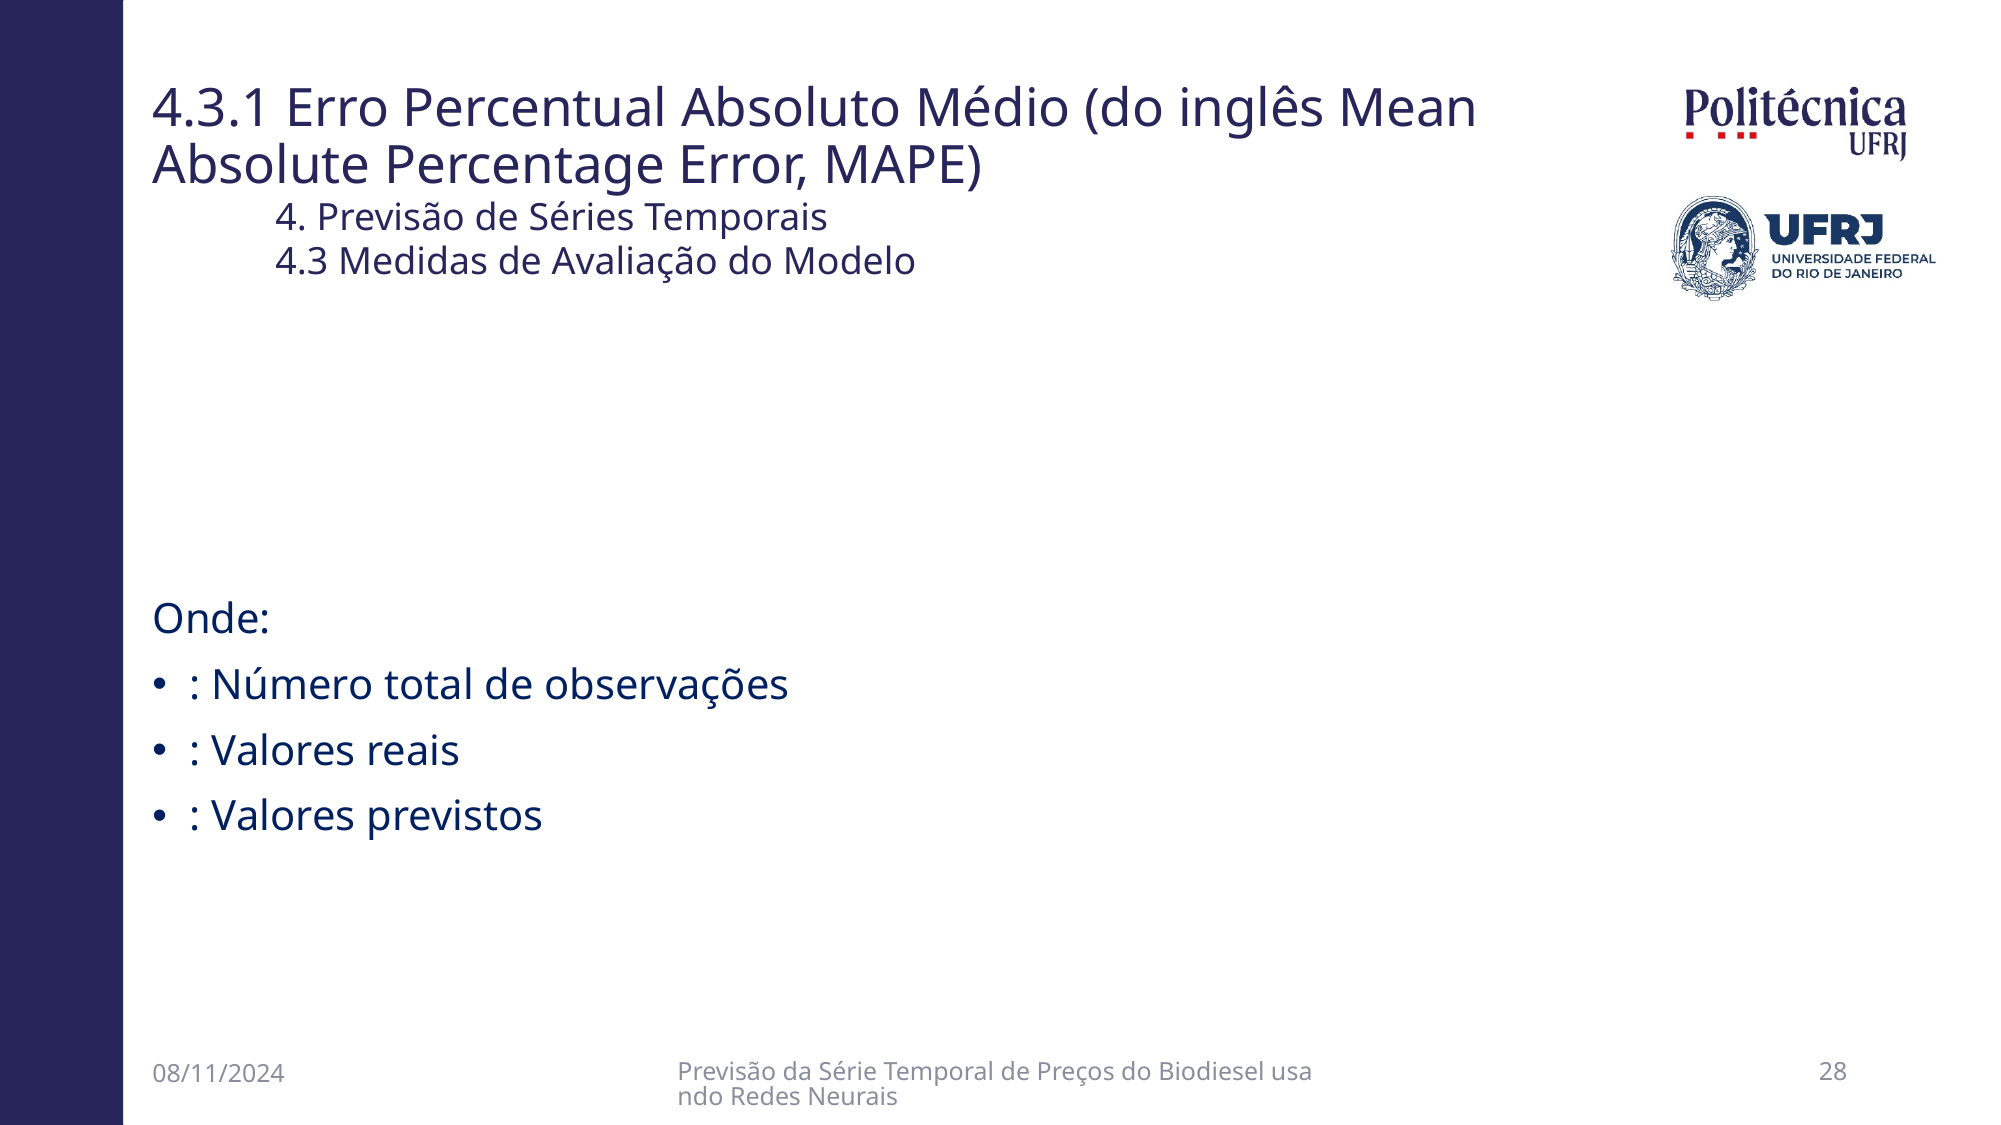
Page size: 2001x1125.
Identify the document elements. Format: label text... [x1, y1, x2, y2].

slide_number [137, 1042, 588, 1103]
slide_number 27 [1412, 1042, 1863, 1103]
footer Previsão da Série Temporal de Preços do Biodiesel usando Redes Neurais [662, 1042, 1338, 1103]
picture [0, 0, 2000, 1125]
title 4.3.1 Erro Percentual Absoluto Médio (do inglês Mean Absolute Percentage Error, MAPE) 4. Previsão de Séries Temporais 4.3 Medidas de Avaliação do Modelo [137, 73, 1645, 291]
